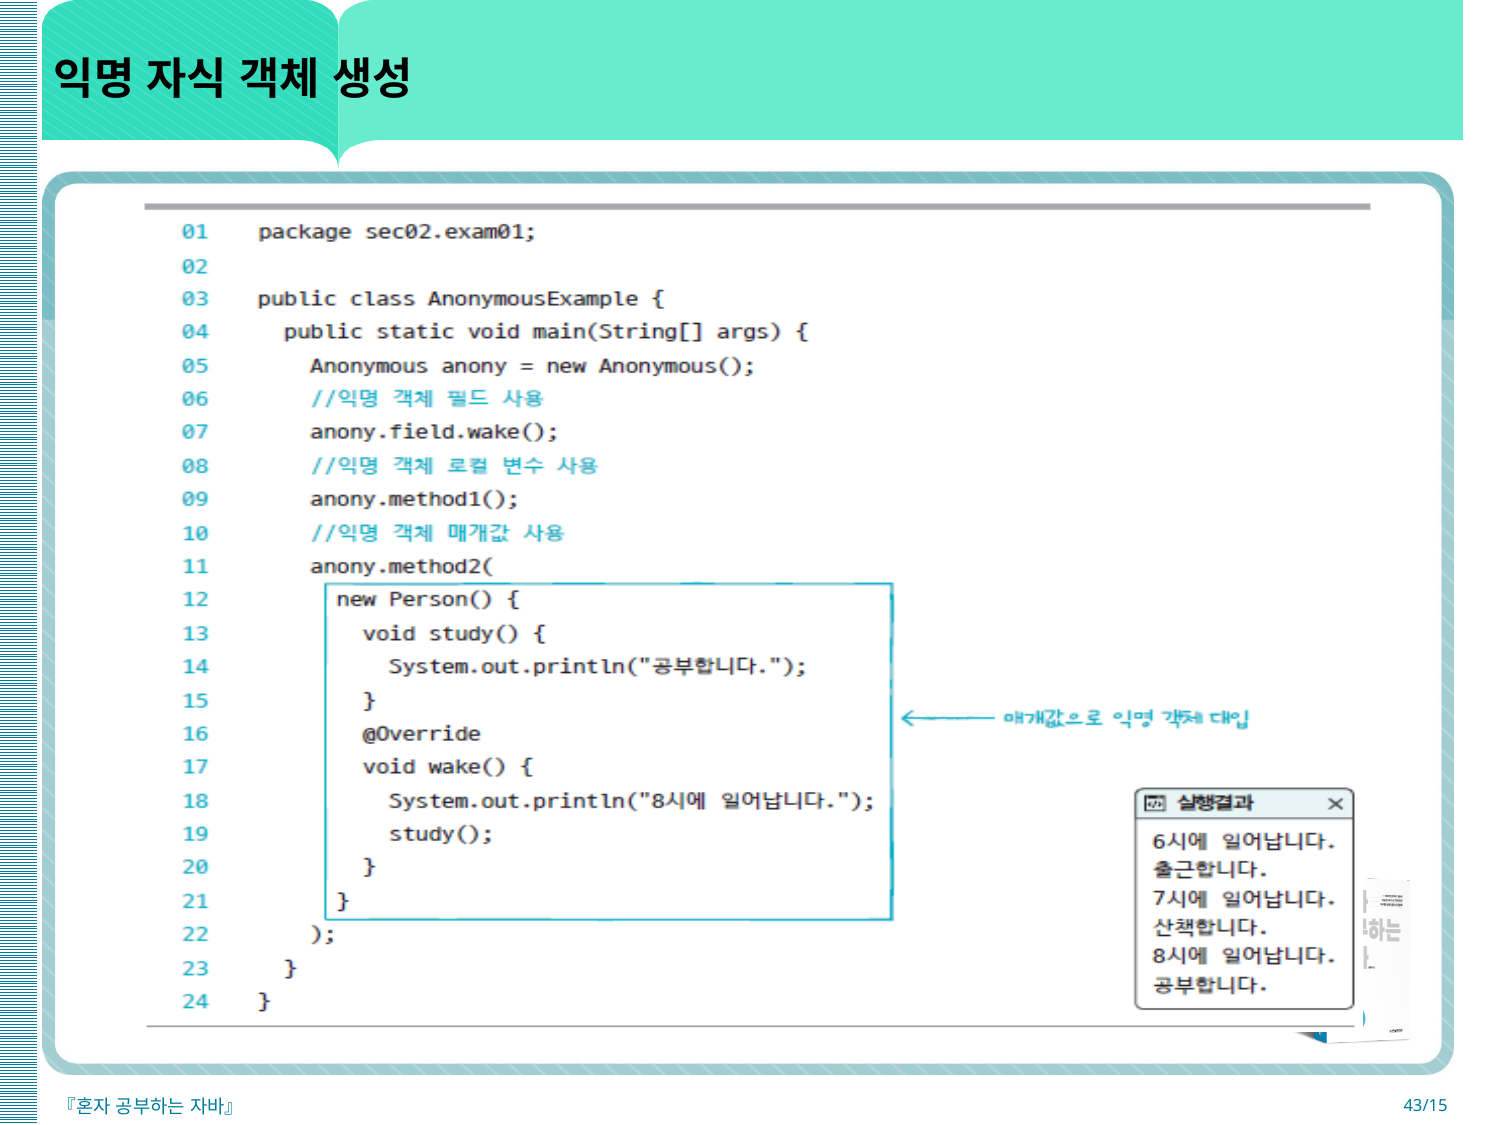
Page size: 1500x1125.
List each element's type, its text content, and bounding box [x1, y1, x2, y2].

picture [68, 1097, 75, 1110]
title 익명 자식 객체 생성 [39, 42, 1280, 138]
picture [42, 0, 1488, 1122]
picture [225, 1102, 232, 1115]
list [137, 199, 1376, 277]
picture [116, 1102, 131, 1107]
